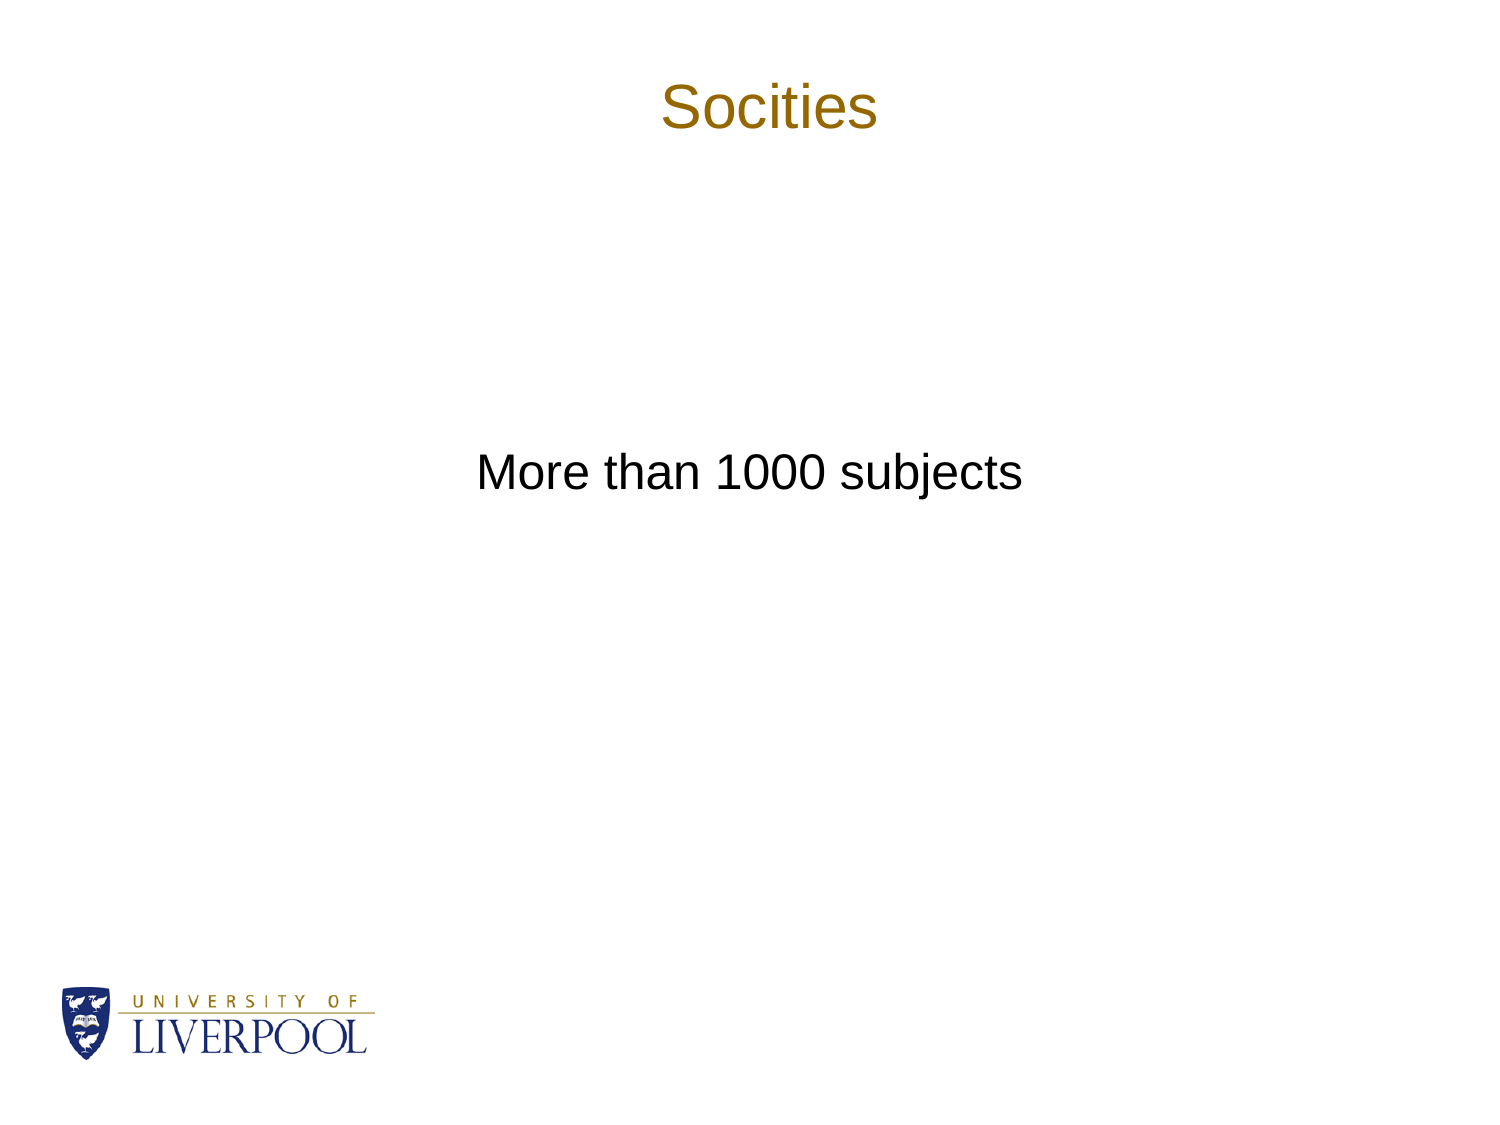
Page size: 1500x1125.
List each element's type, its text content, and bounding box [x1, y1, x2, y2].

title Socities [132, 62, 1408, 149]
text_box More than 1000 subjects [461, 432, 1039, 508]
picture [62, 987, 376, 1061]
